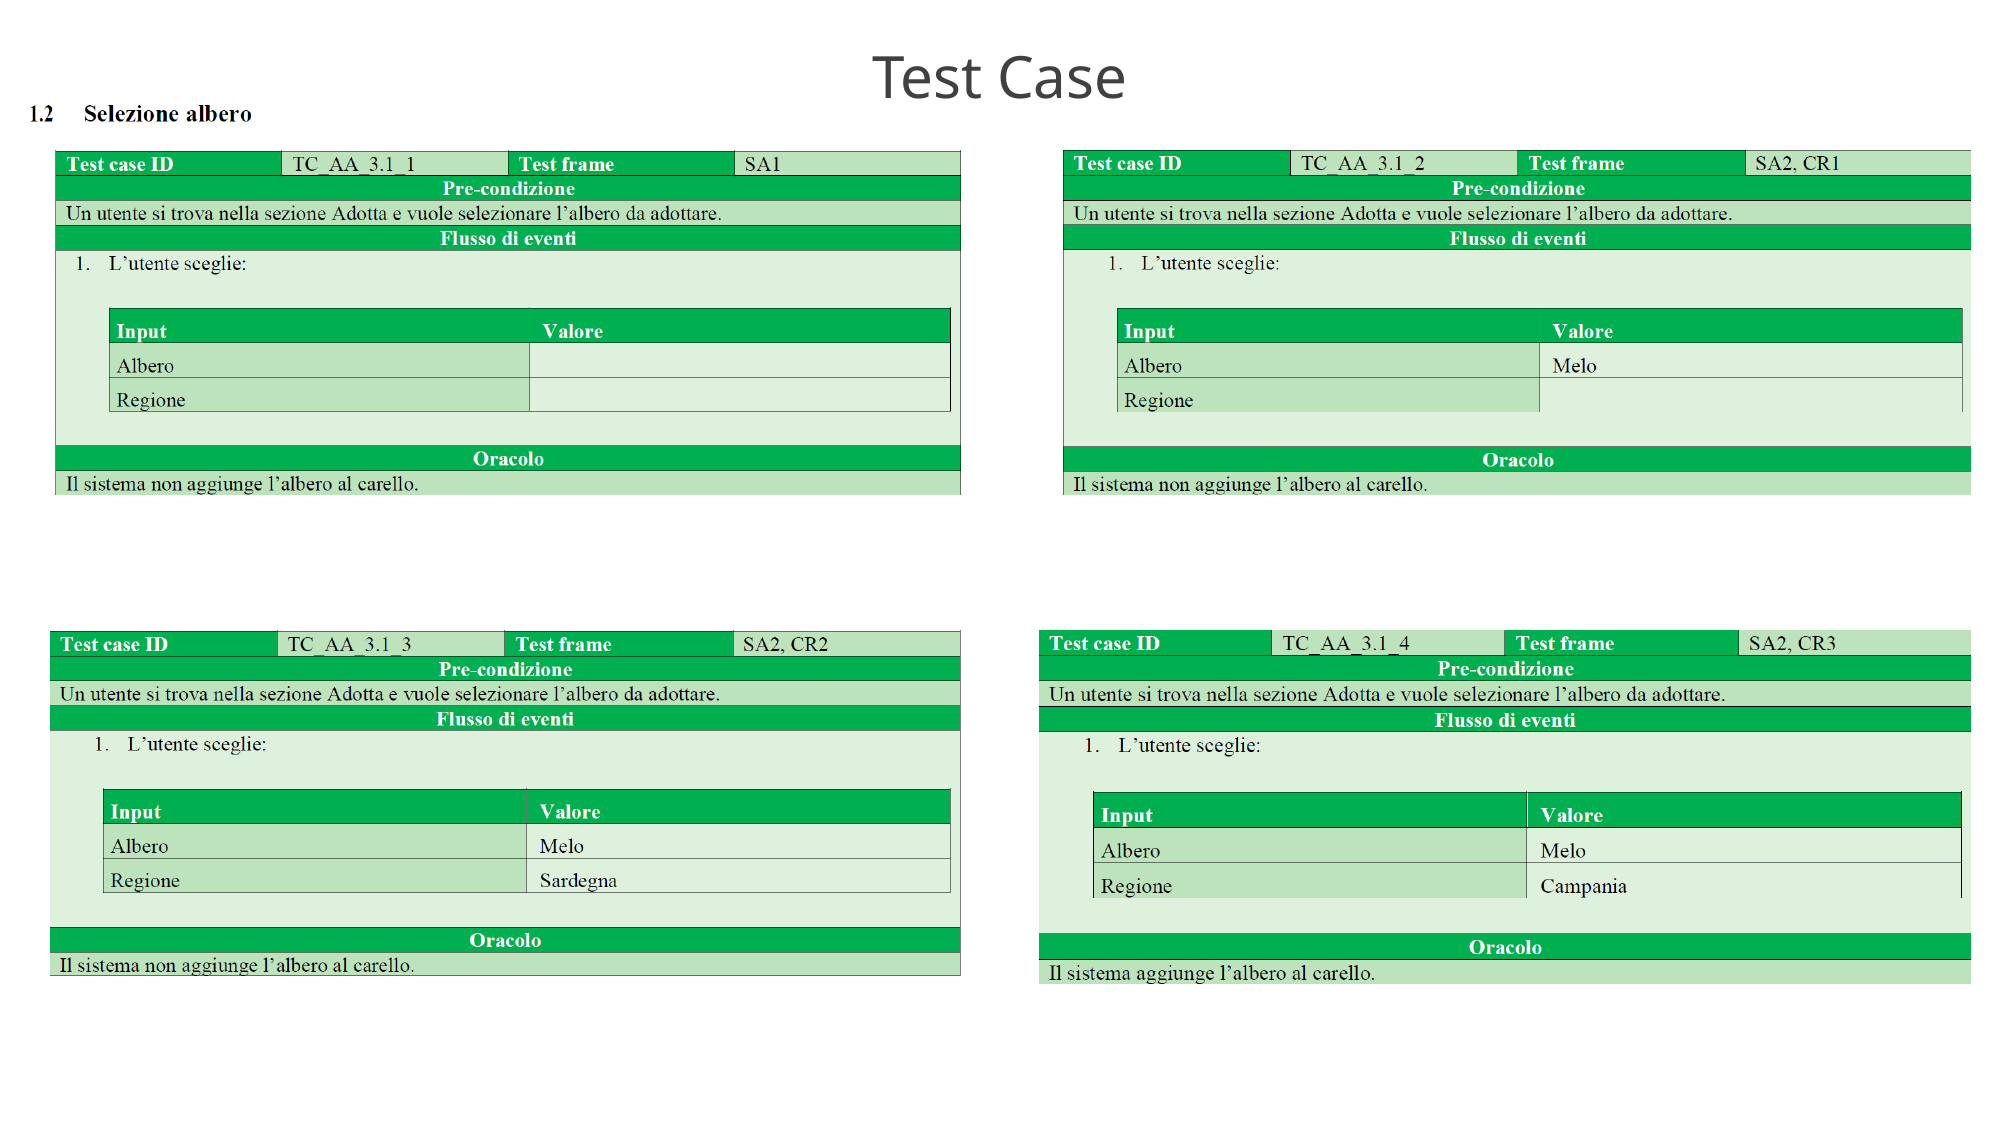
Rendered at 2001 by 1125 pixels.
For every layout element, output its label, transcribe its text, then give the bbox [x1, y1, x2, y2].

picture [1062, 149, 1971, 495]
picture [29, 103, 961, 495]
picture [50, 629, 961, 976]
text_box Test Case [508, 33, 1492, 118]
picture [1039, 630, 1971, 984]
